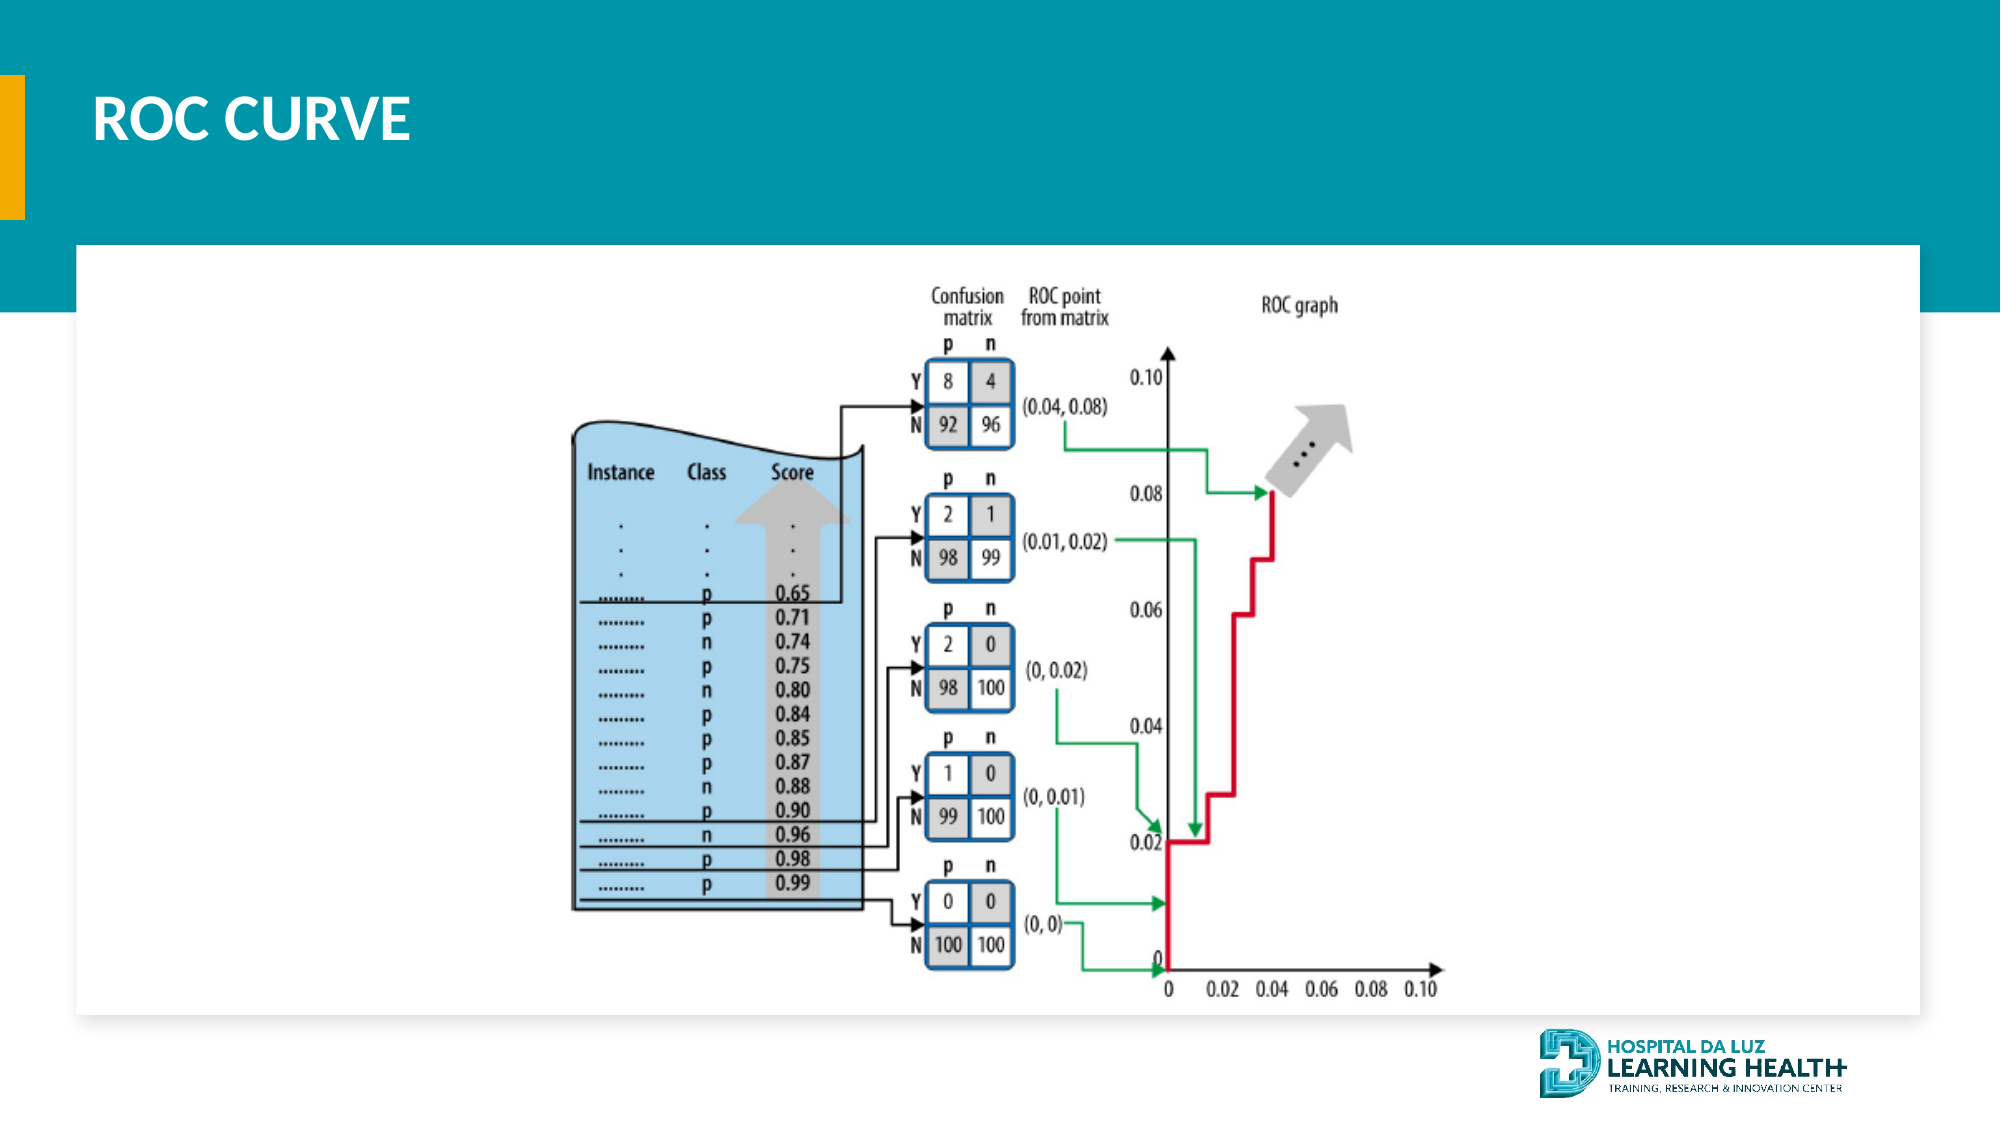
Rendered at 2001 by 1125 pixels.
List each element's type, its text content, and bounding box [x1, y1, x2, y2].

picture [1524, 1015, 1863, 1113]
list ROC CURVE [77, 75, 1939, 143]
picture [540, 275, 1460, 1003]
